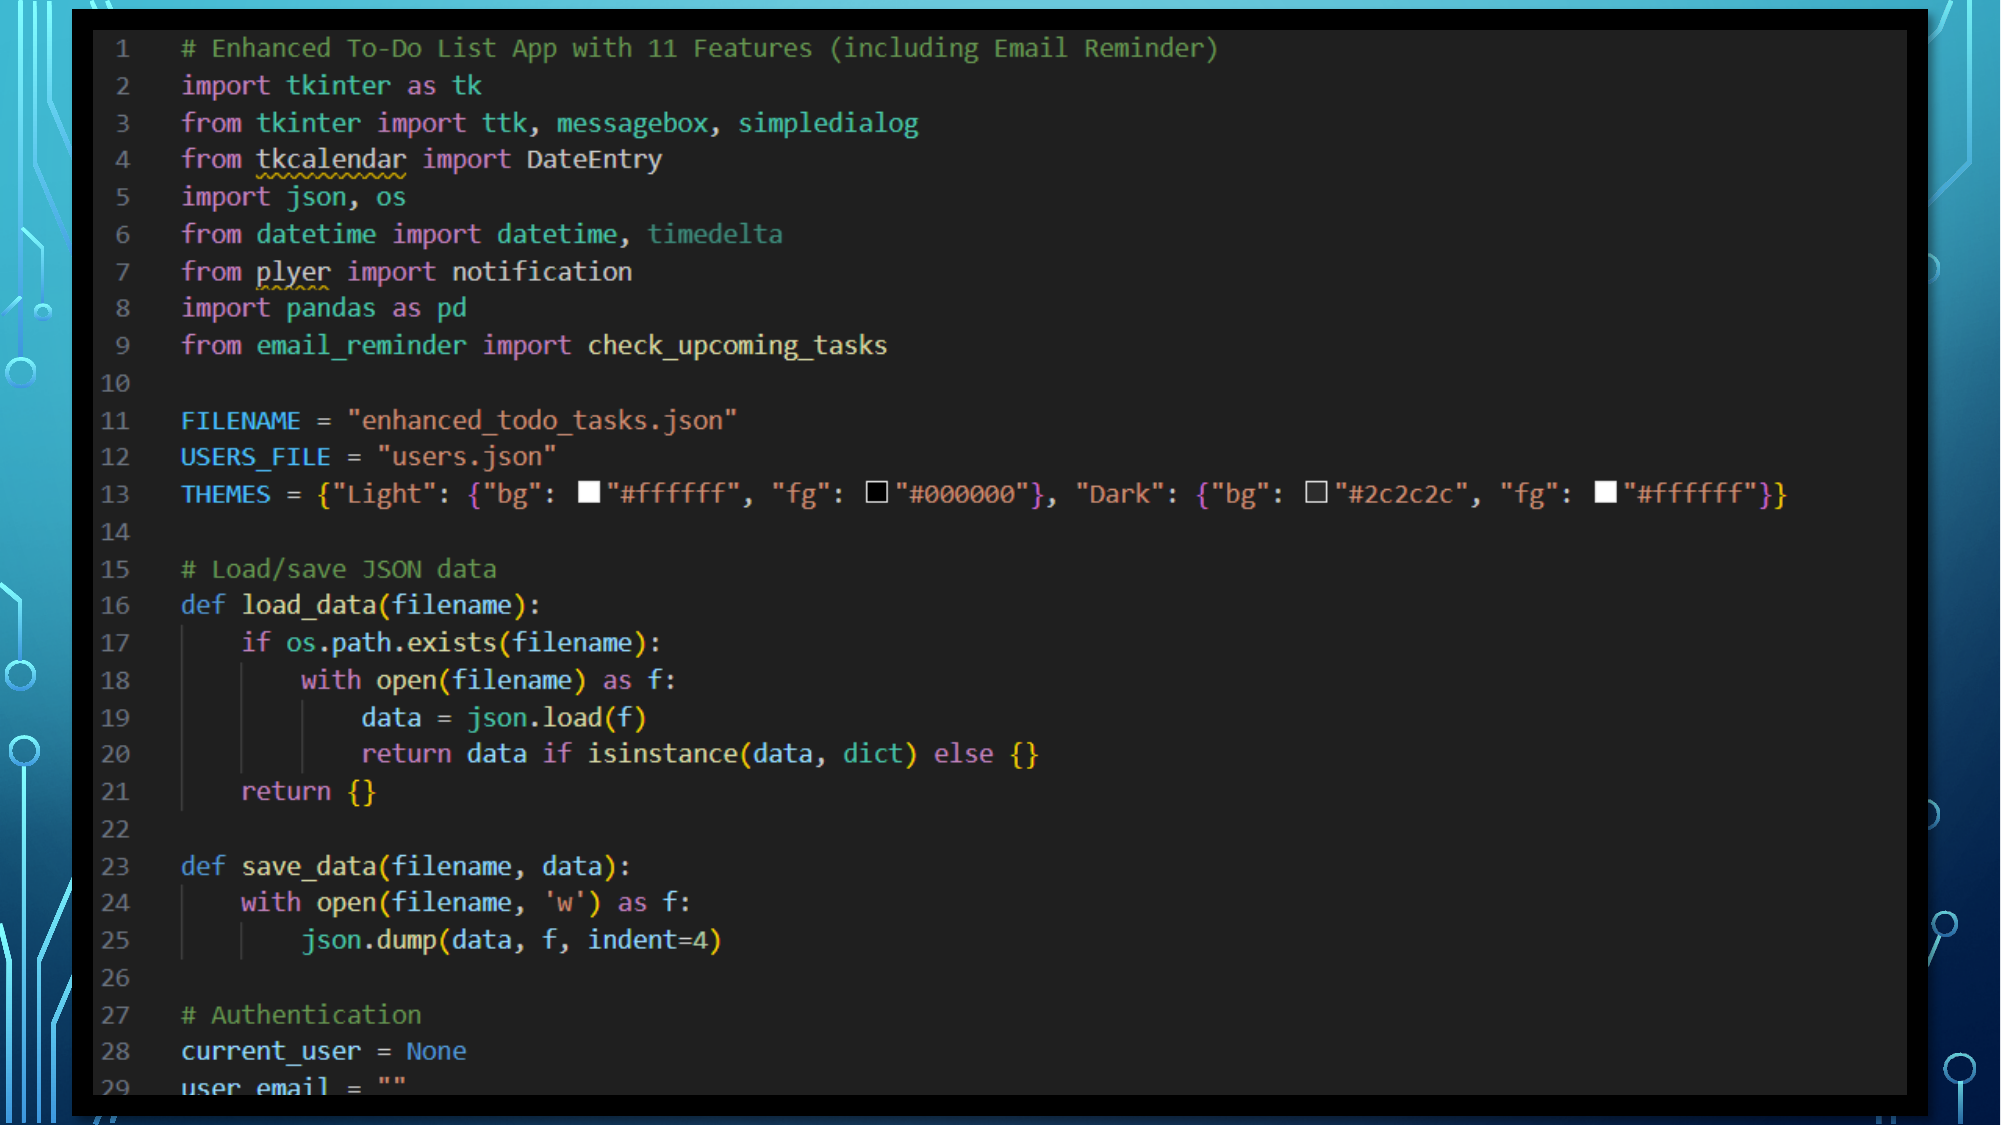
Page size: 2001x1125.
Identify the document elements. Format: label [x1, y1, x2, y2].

picture [92, 29, 1908, 1096]
